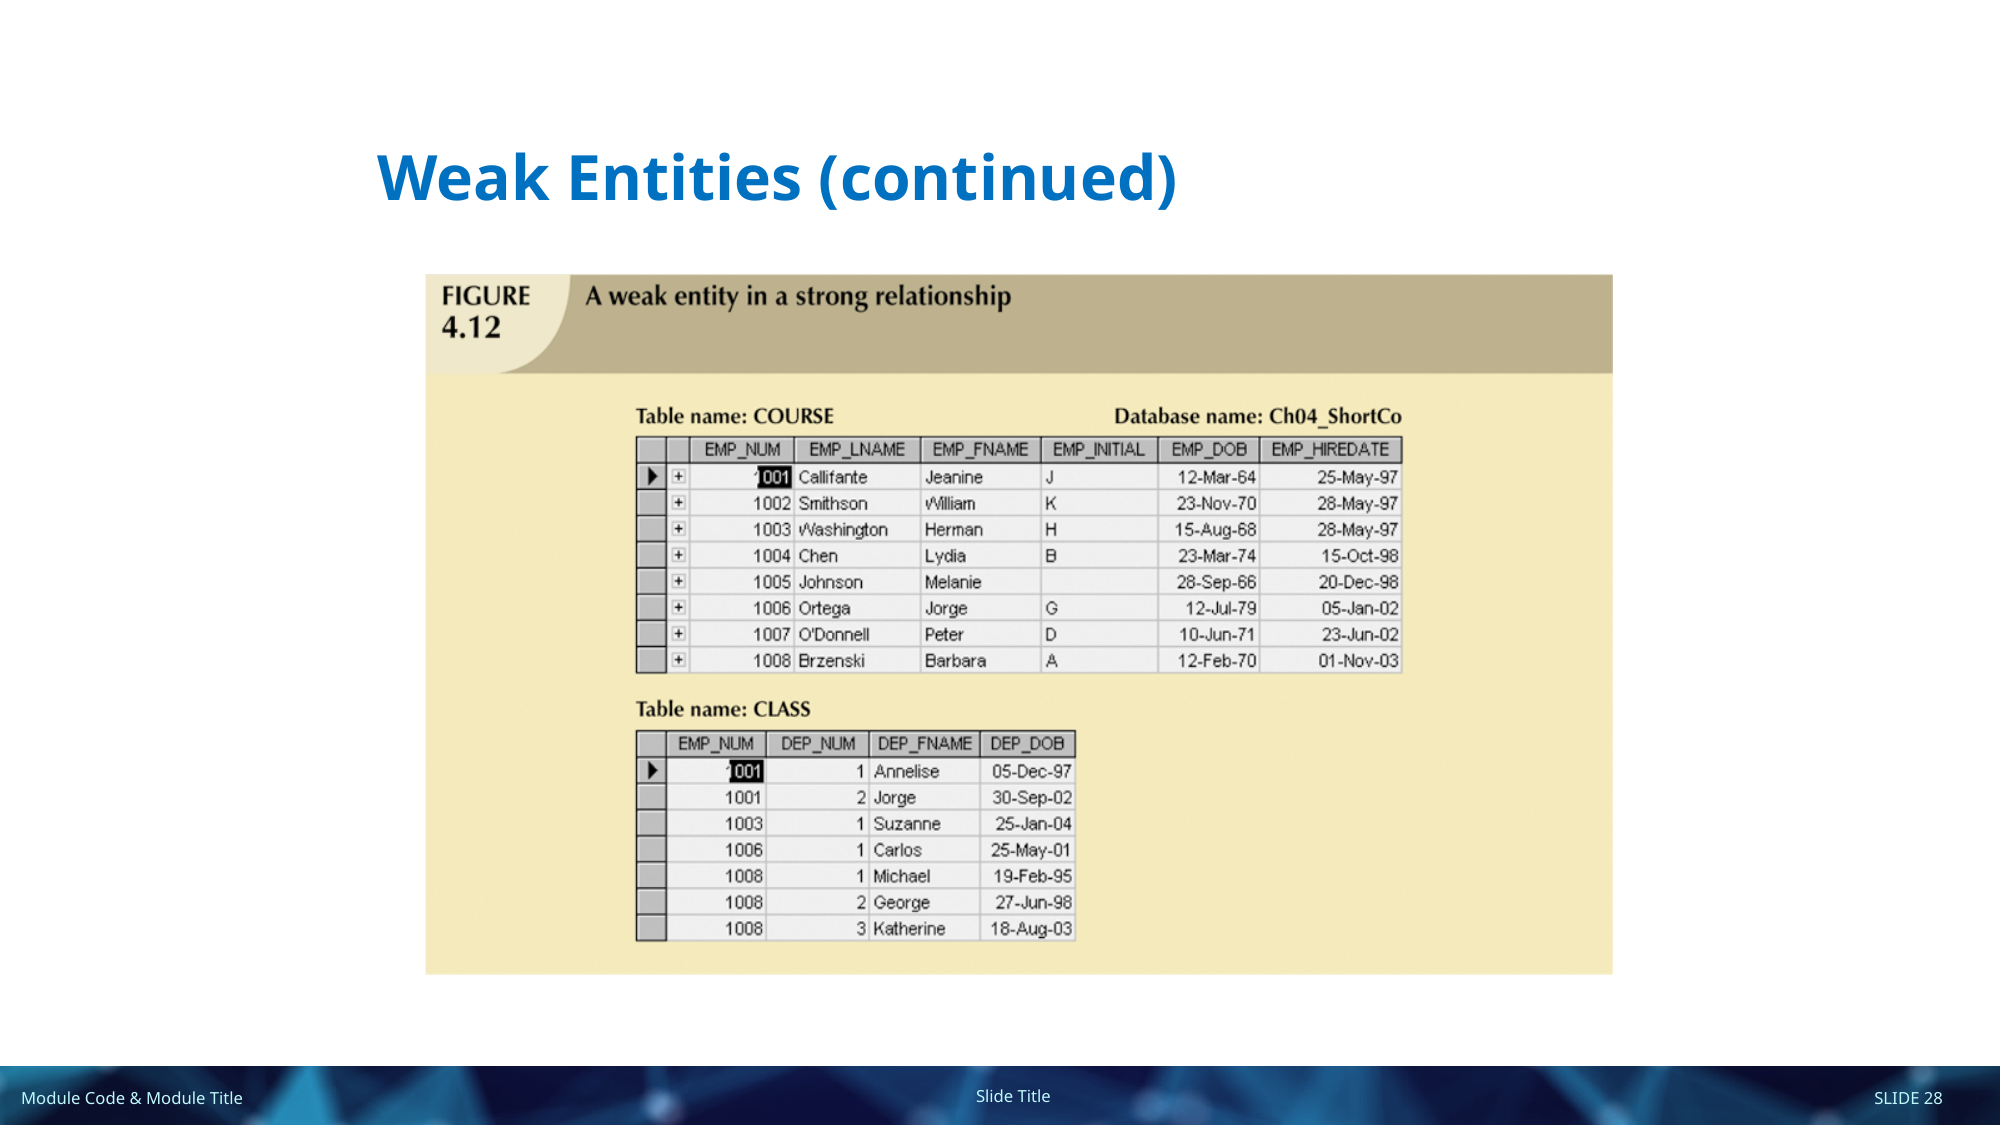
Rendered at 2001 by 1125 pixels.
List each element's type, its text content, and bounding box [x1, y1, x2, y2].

picture [0, 1066, 2000, 1125]
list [424, 274, 1613, 976]
title Weak Entities (continued) [362, 99, 1638, 250]
